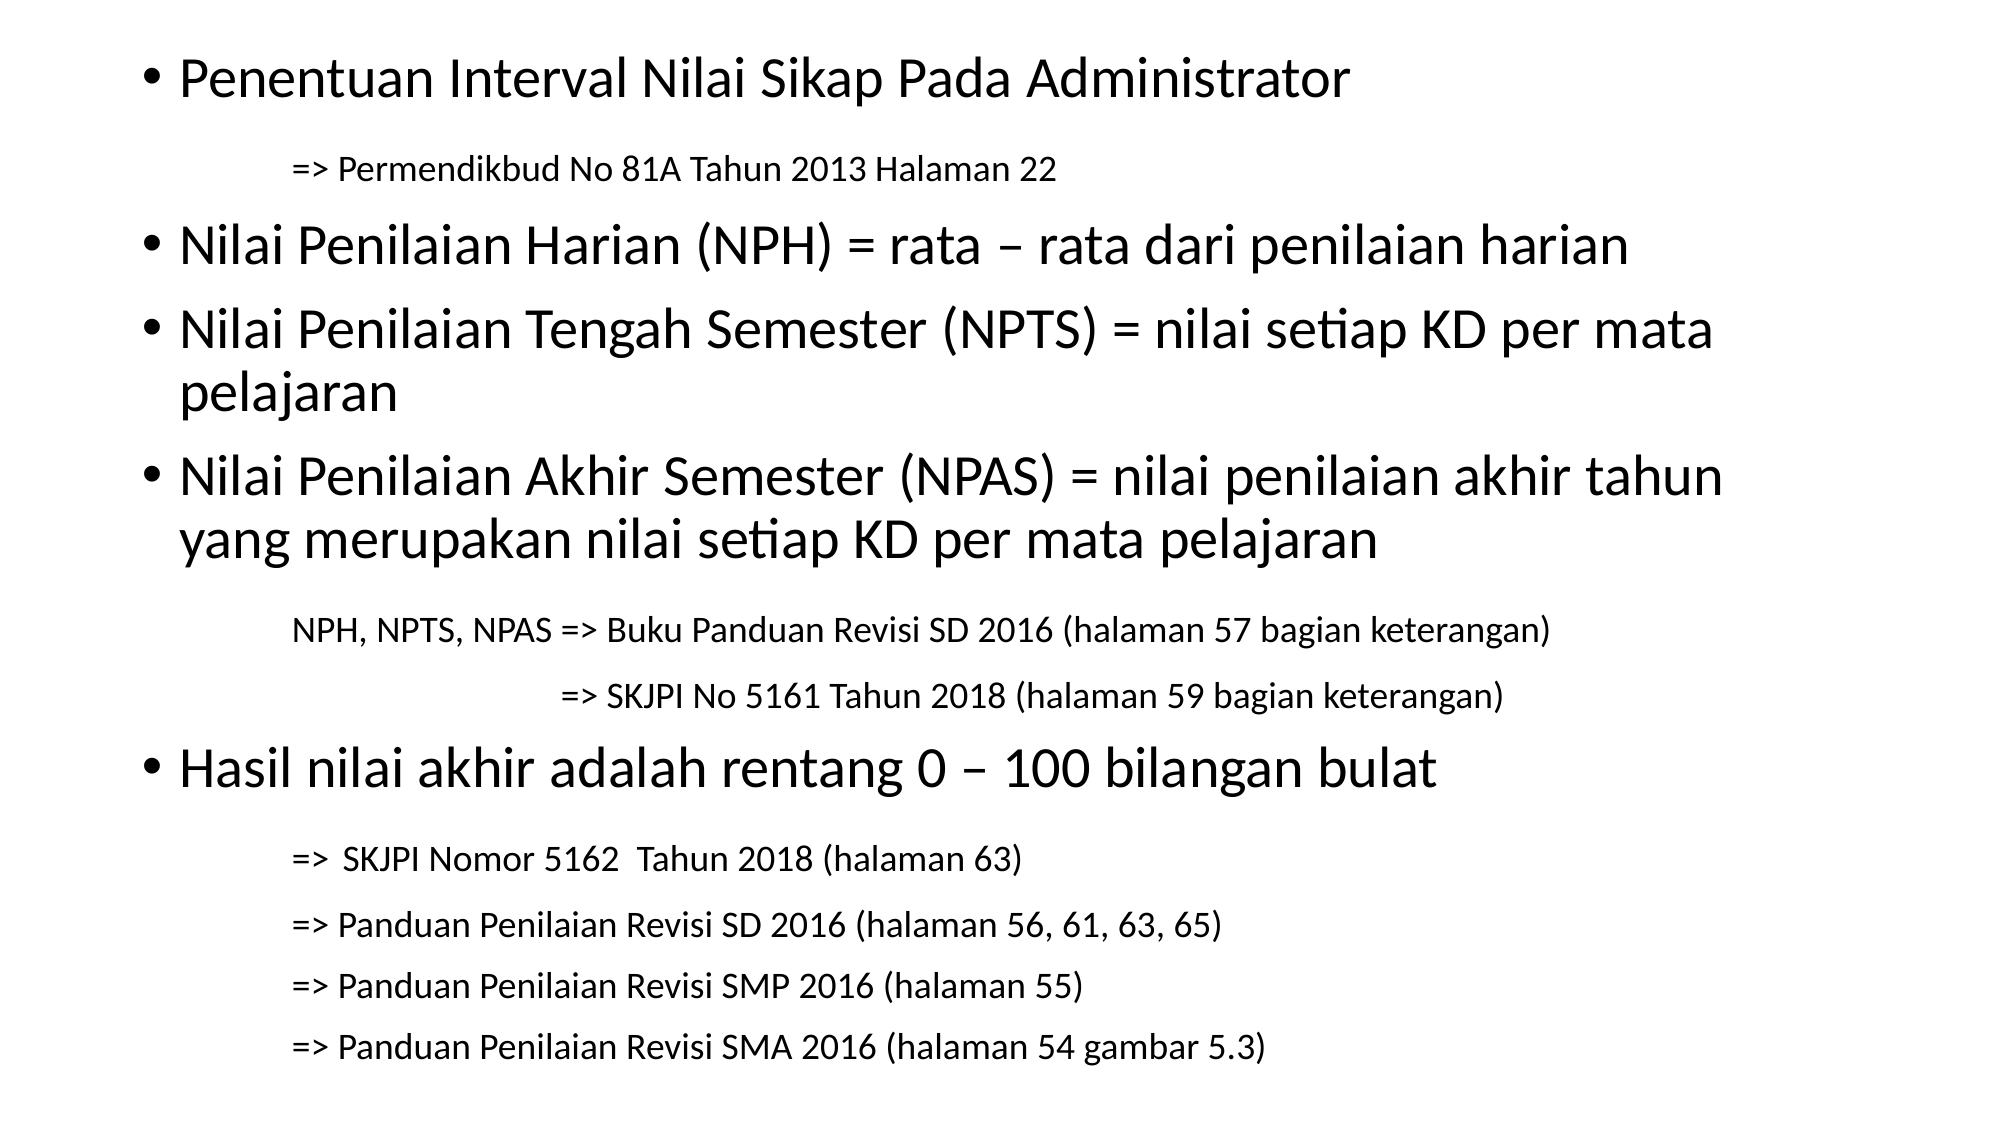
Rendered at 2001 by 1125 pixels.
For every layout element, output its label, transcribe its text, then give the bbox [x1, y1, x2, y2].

list Penentuan Interval Nilai Sikap Pada Administrator => Permendikbud No 81A Tahun 2013 Halaman 22 Nilai Penilaian Harian (NPH) = rata – rata dari penilaian harian Nilai Penilaian Tengah Semester (NPTS) = nilai setiap KD per mata pelajaran Nilai Penilaian Akhir Semester (NPAS) = nilai penilaian akhir tahun yang merupakan nilai setiap KD per mata pelajaran NPH, NPTS, NPAS => Buku Panduan Revisi SD 2016 (halaman 57 bagian keterangan) => SKJPI No 5161 Tahun 2018 (halaman 59 bagian keterangan) Hasil nilai akhir adalah rentang 0 – 100 bilangan bulat => SKJPI Nomor 5162 Tahun 2018 (halaman 63) => Panduan Penilaian Revisi SD 2016 (halaman 56, 61, 63, 65) => Panduan Penilaian Revisi SMP 2016 (halaman 55) => Panduan Penilaian Revisi SMA 2016 (halaman 54 gambar 5.3) [126, 39, 1852, 1080]
